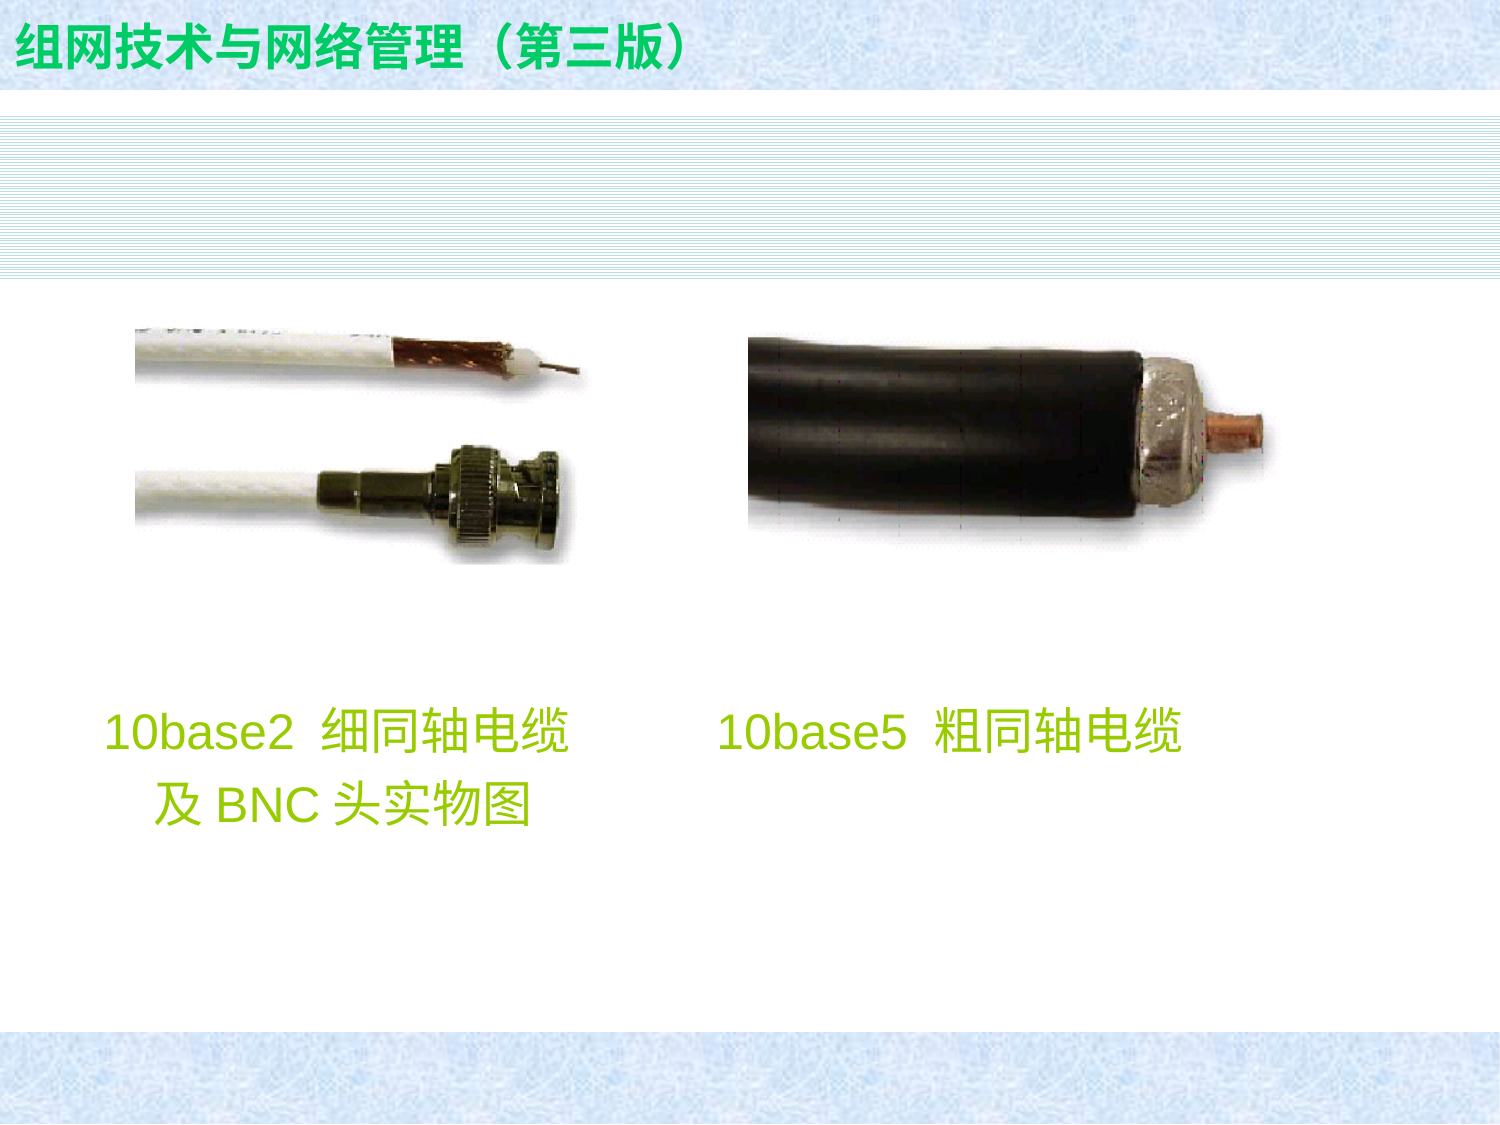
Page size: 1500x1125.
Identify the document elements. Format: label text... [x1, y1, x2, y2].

picture [135, 290, 611, 567]
picture [747, 290, 1294, 567]
text_box 10base2 细同轴电缆 10base5 粗同轴电缆 及BNC头实物图 [88, 704, 1264, 840]
picture [0, 1032, 1500, 1124]
picture [0, 0, 1500, 90]
